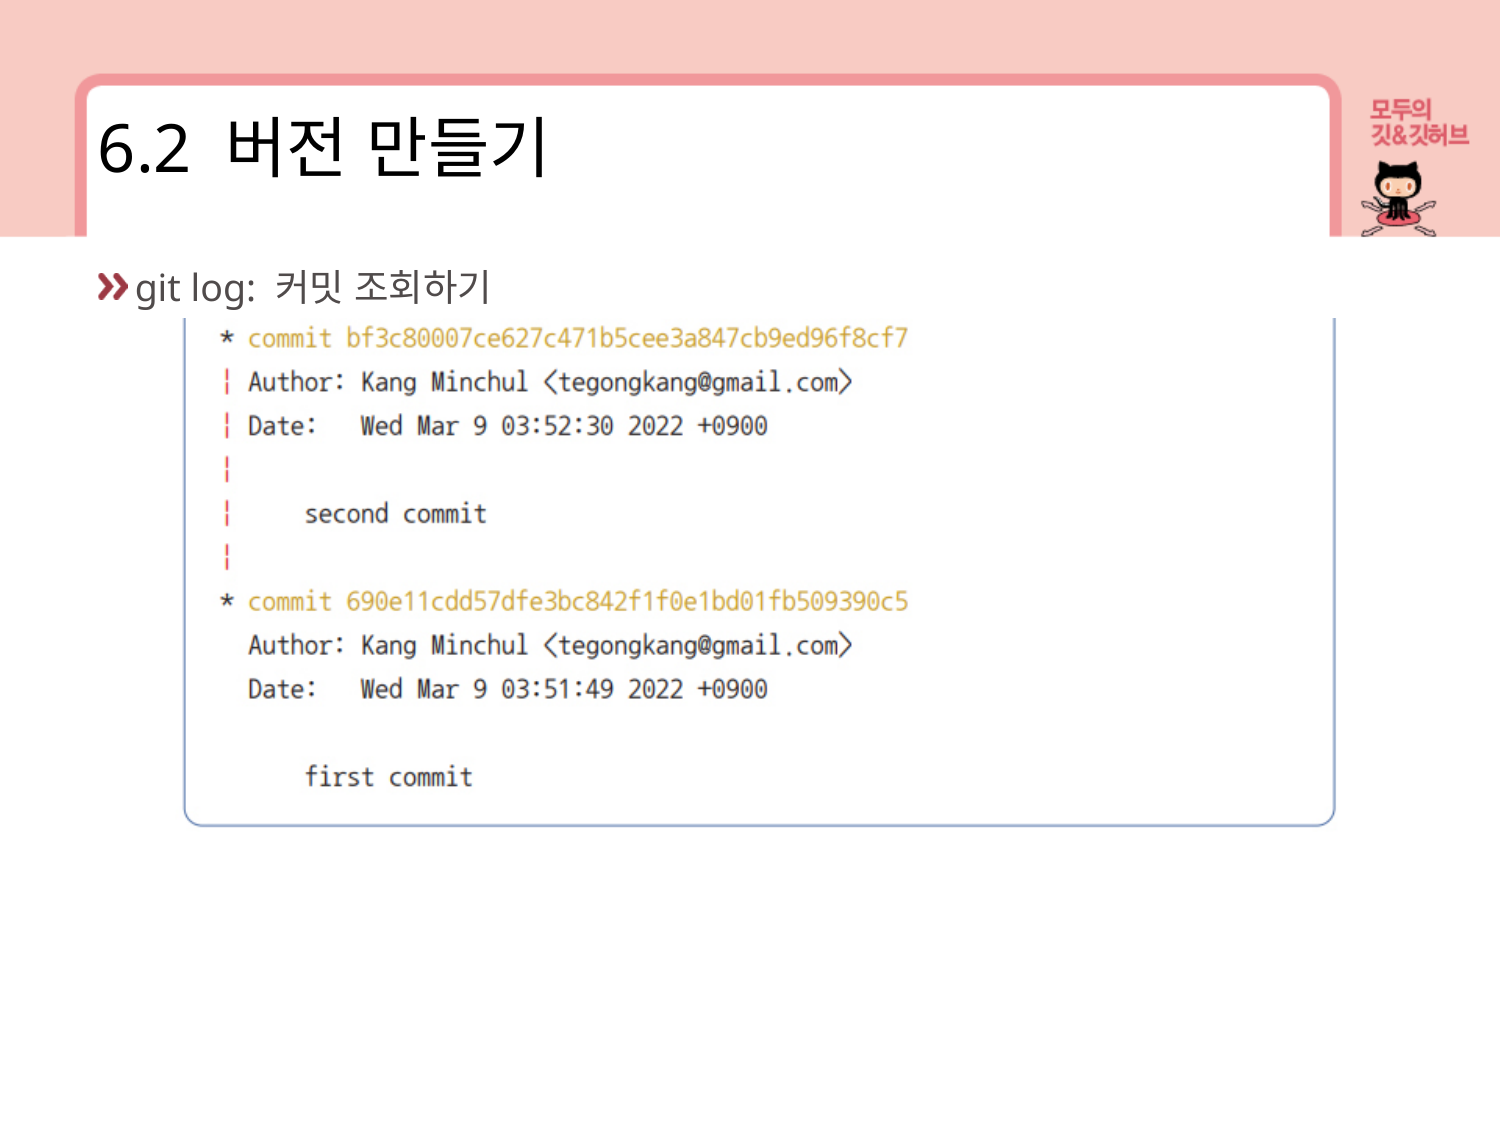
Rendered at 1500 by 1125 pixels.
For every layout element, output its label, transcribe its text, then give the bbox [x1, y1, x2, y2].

text_box 6.2 버전 만들기 [82, 61, 1413, 193]
text_box git log: 커밋 조회하기 [82, 252, 1413, 1067]
picture [0, 0, 1500, 1125]
